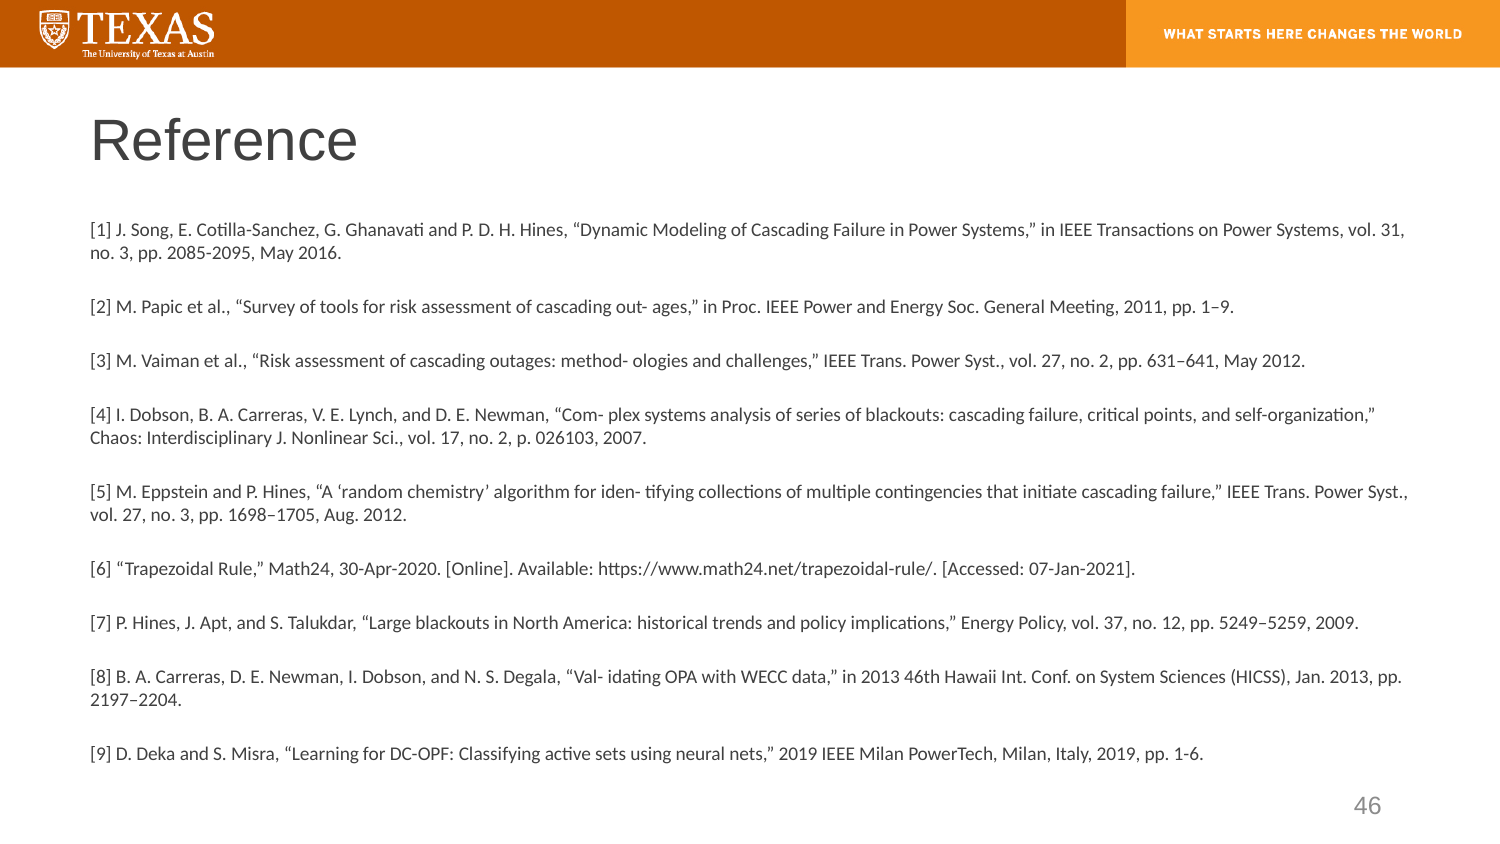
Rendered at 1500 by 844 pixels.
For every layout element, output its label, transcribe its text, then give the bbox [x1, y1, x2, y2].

picture [0, 0, 1500, 844]
list [1] J. Song, E. Cotilla-Sanchez, G. Ghanavati and P. D. H. Hines, “Dynamic Modeling of Cascading Failure in Power Systems,” in IEEE Transactions on Power Systems, vol. 31, no. 3, pp. 2085-2095, May 2016. [2] M. Papic et al., “Survey of tools for risk assessment of cascading out- ages,” in Proc. IEEE Power and Energy Soc. General Meeting, 2011, pp. 1–9. [3] M. Vaiman et al., “Risk assessment of cascading outages: method- ologies and challenges,” IEEE Trans. Power Syst., vol. 27, no. 2, pp. 631–641, May 2012. [4] I. Dobson, B. A. Carreras, V. E. Lynch, and D. E. Newman, “Com- plex systems analysis of series of blackouts: cascading failure, critical points, and self-organization,” Chaos: Interdisciplinary J. Nonlinear Sci., vol. 17, no. 2, p. 026103, 2007. [5] M. Eppstein and P. Hines, “A ‘random chemistry’ algorithm for iden- tifying collections of multiple contingencies that initiate cascading failure,” IEEE Trans. Power Syst., vol. 27, no. 3, pp. 1698–1705, Aug. 2012. [6] “Trapezoidal Rule,” Math24, 30-Apr-2020. [Online]. Available: https://www.math24.net/trapezoidal-rule/. [Accessed: 07-Jan-2021]. [7] P. Hines, J. Apt, and S. Talukdar, “Large blackouts in North America: historical trends and policy implications,” Energy Policy, vol. 37, no. 12, pp. 5249–5259, 2009. [8] B. A. Carreras, D. E. Newman, I. Dobson, and N. S. Degala, “Val- idating OPA with WECC data,” in 2013 46th Hawaii Int. Conf. on System Sciences (HICSS), Jan. 2013, pp. 2197–2204. [9] D. Deka and S. Misra, “Learning for DC-OPF: Classifying active sets using neural nets,” 2019 IEEE Milan PowerTech, Milan, Italy, 2019, pp. 1-6. [75, 209, 1425, 782]
slide_number 46 [1059, 782, 1397, 828]
title Reference [75, 90, 1425, 185]
